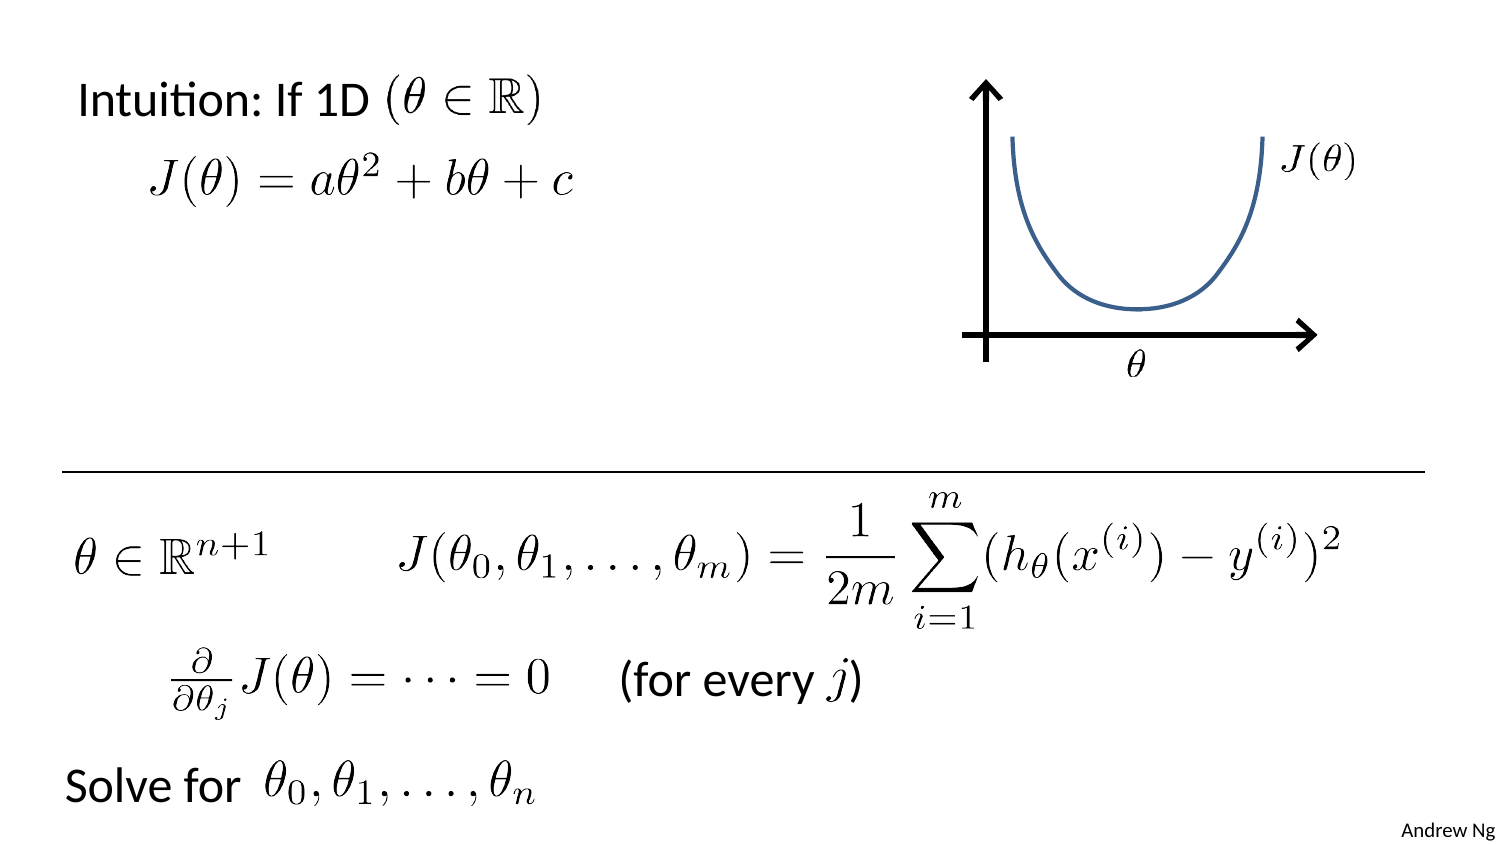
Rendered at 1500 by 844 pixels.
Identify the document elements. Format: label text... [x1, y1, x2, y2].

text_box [1012, 136, 1263, 310]
picture [826, 657, 848, 702]
picture [265, 759, 535, 806]
picture [74, 531, 268, 576]
picture [1127, 349, 1145, 377]
text_box Intuition: If 1D [62, 59, 1263, 134]
picture [1281, 142, 1354, 180]
picture [399, 492, 1339, 630]
picture [170, 647, 549, 720]
picture [149, 152, 573, 207]
picture [387, 74, 539, 126]
text_box Solve for [50, 735, 388, 820]
text_box (for every ) [603, 637, 1151, 714]
